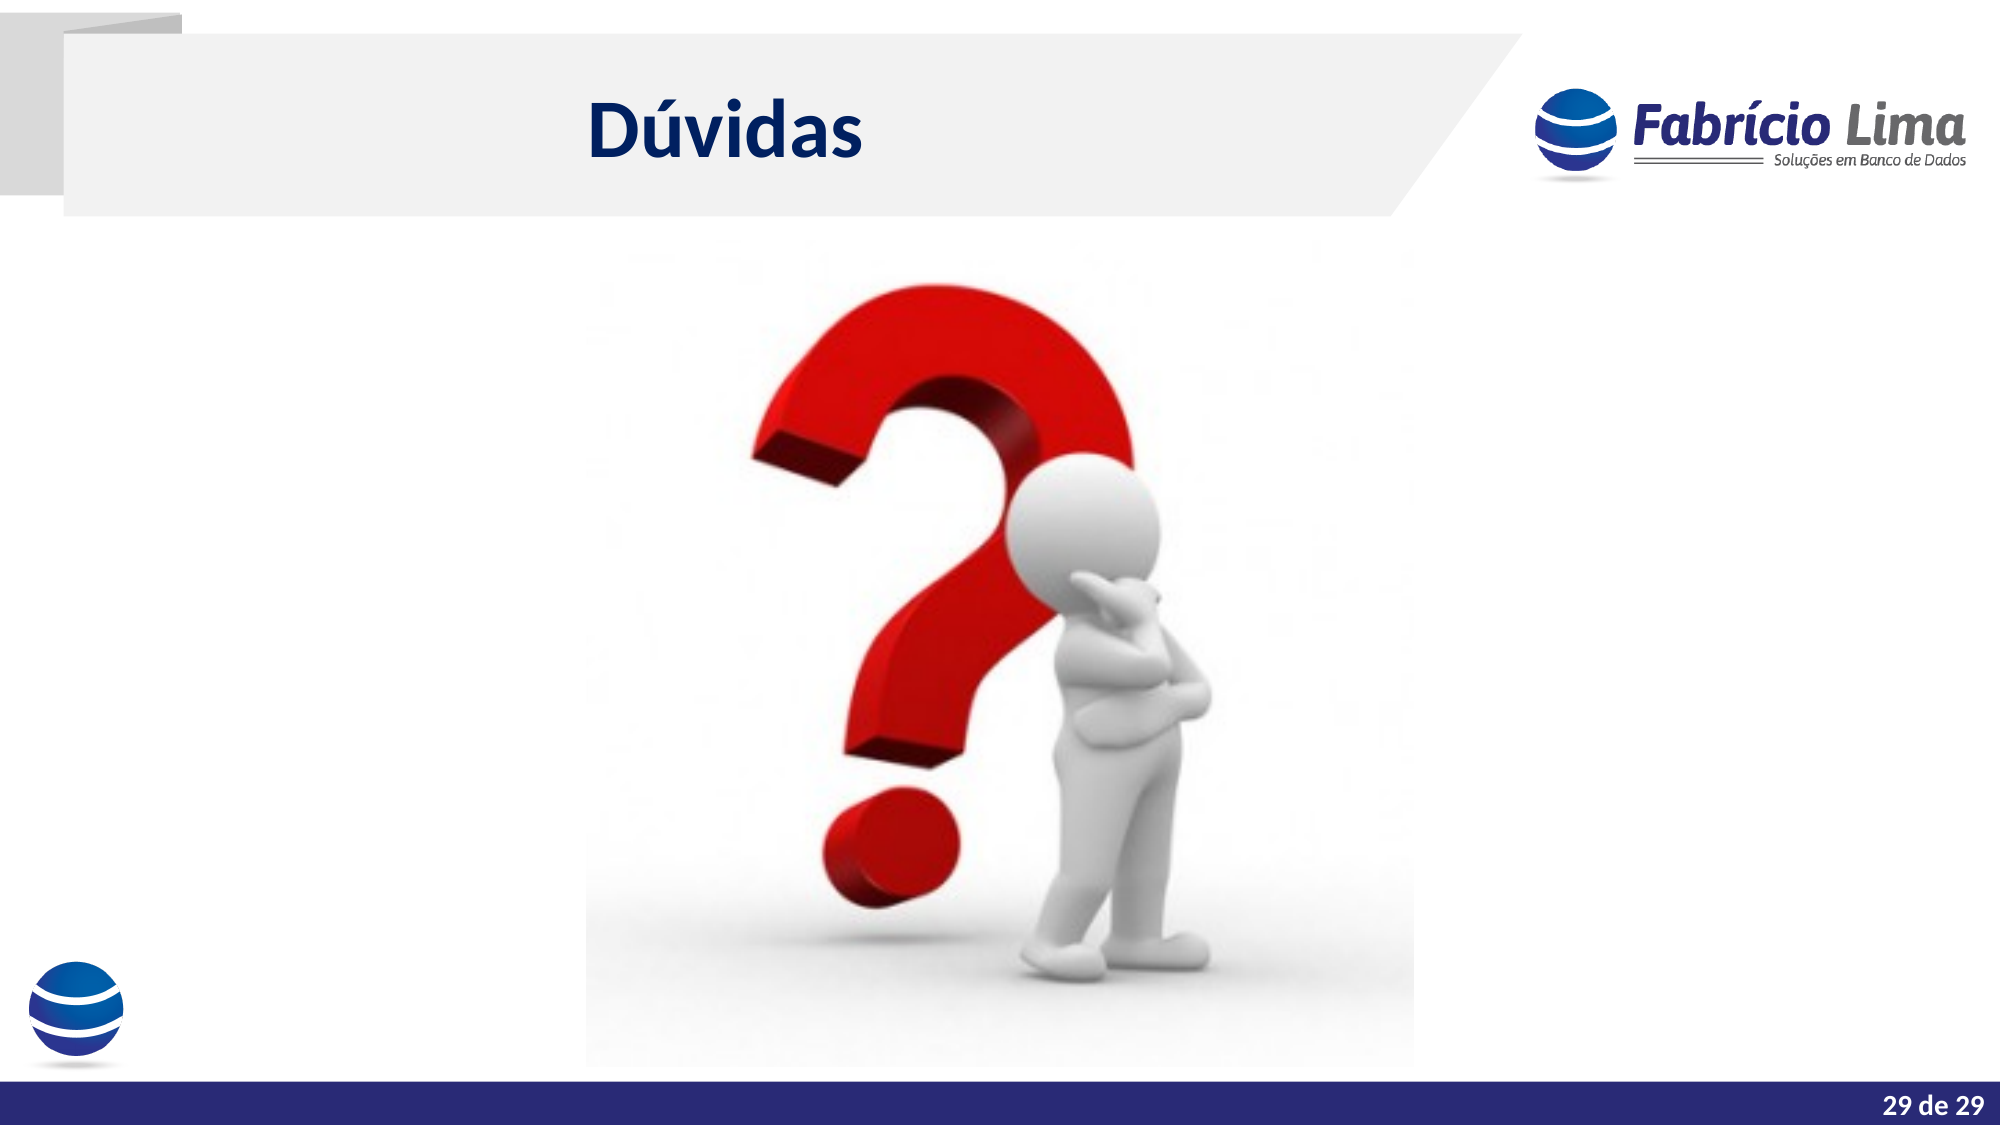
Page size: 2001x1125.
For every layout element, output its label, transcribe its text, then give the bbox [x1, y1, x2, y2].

slide_number 29 de 29 [1718, 1083, 2000, 1125]
text_box Dúvidas [62, 33, 1390, 214]
picture [1501, 42, 1997, 217]
picture [14, 951, 137, 1082]
picture [586, 240, 1414, 1067]
